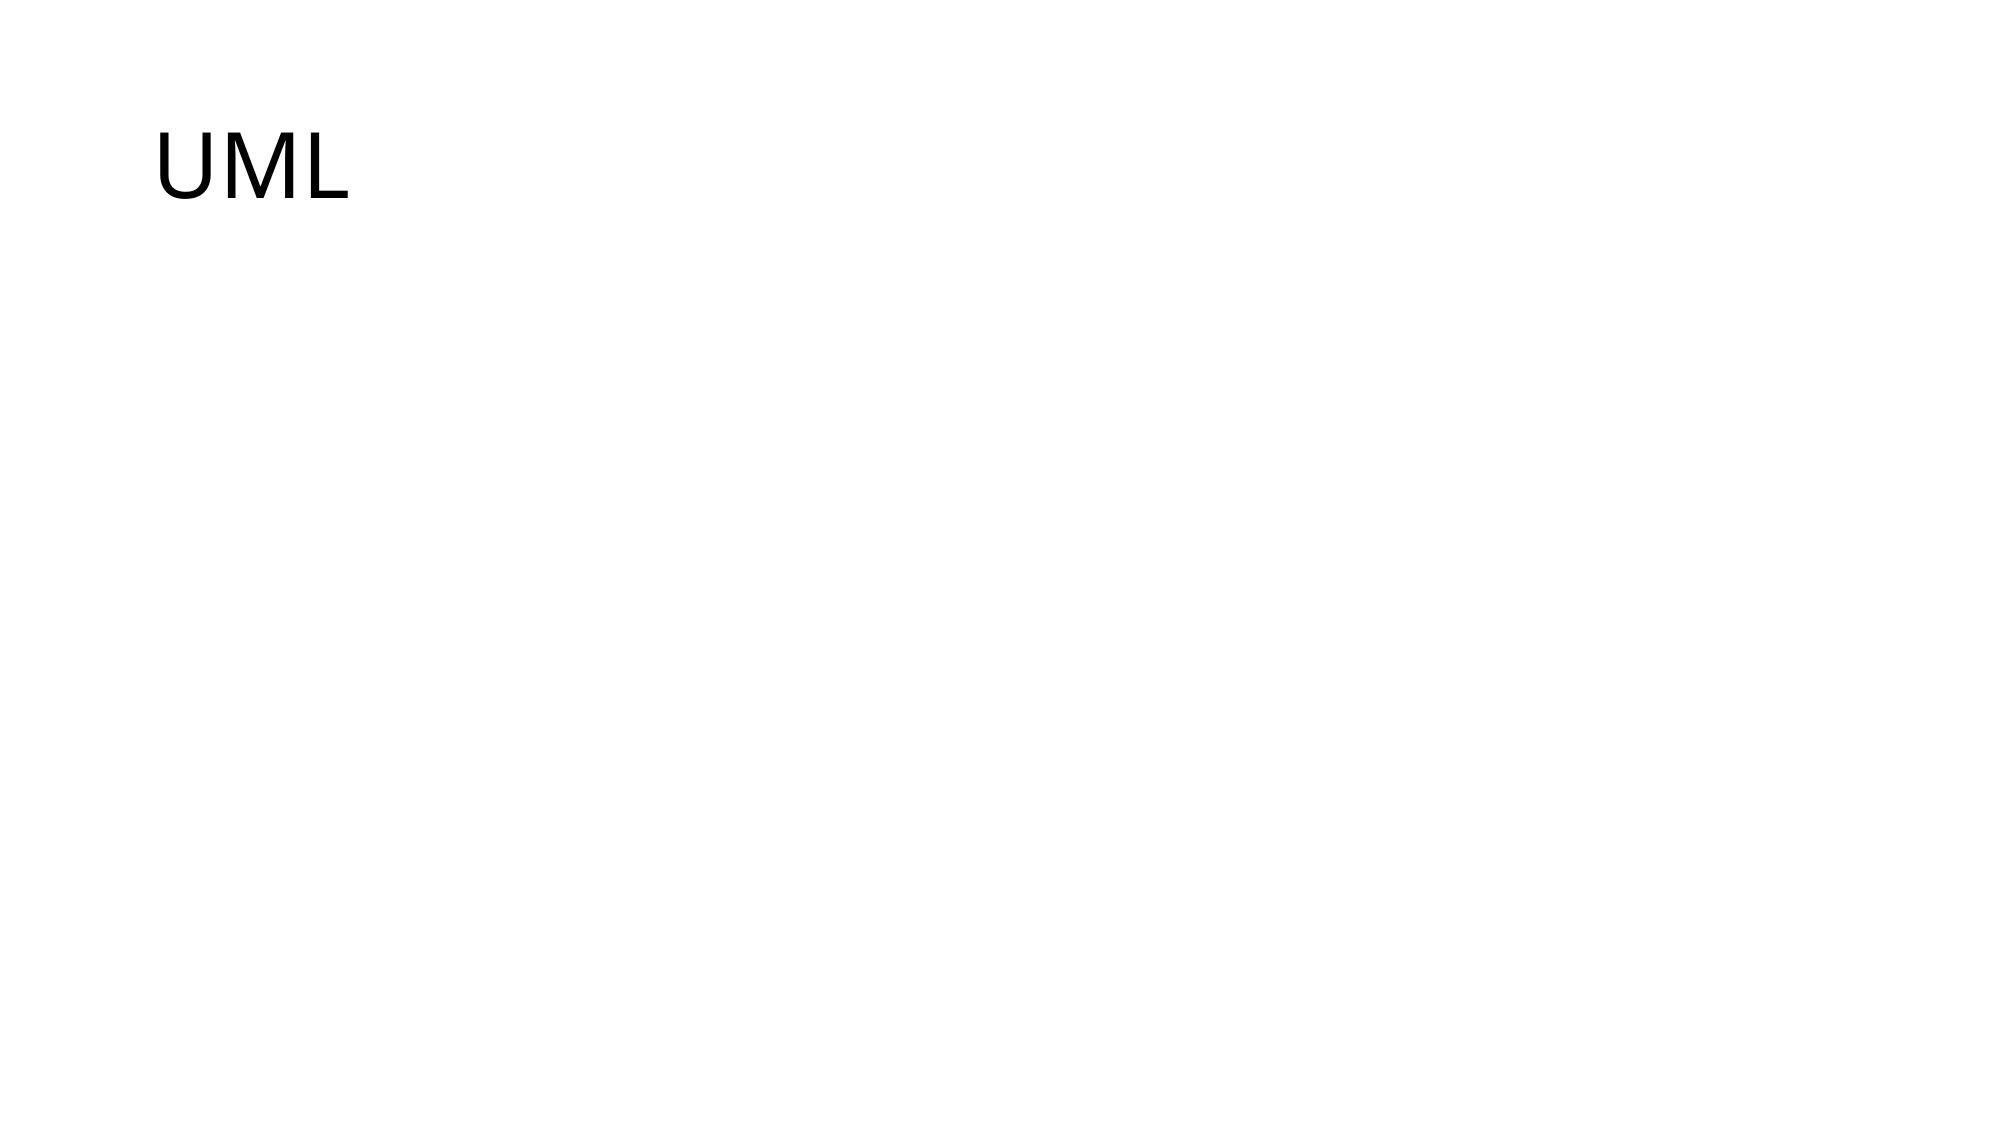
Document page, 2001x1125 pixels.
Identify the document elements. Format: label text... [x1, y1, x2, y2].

title UML [137, 59, 1863, 278]
